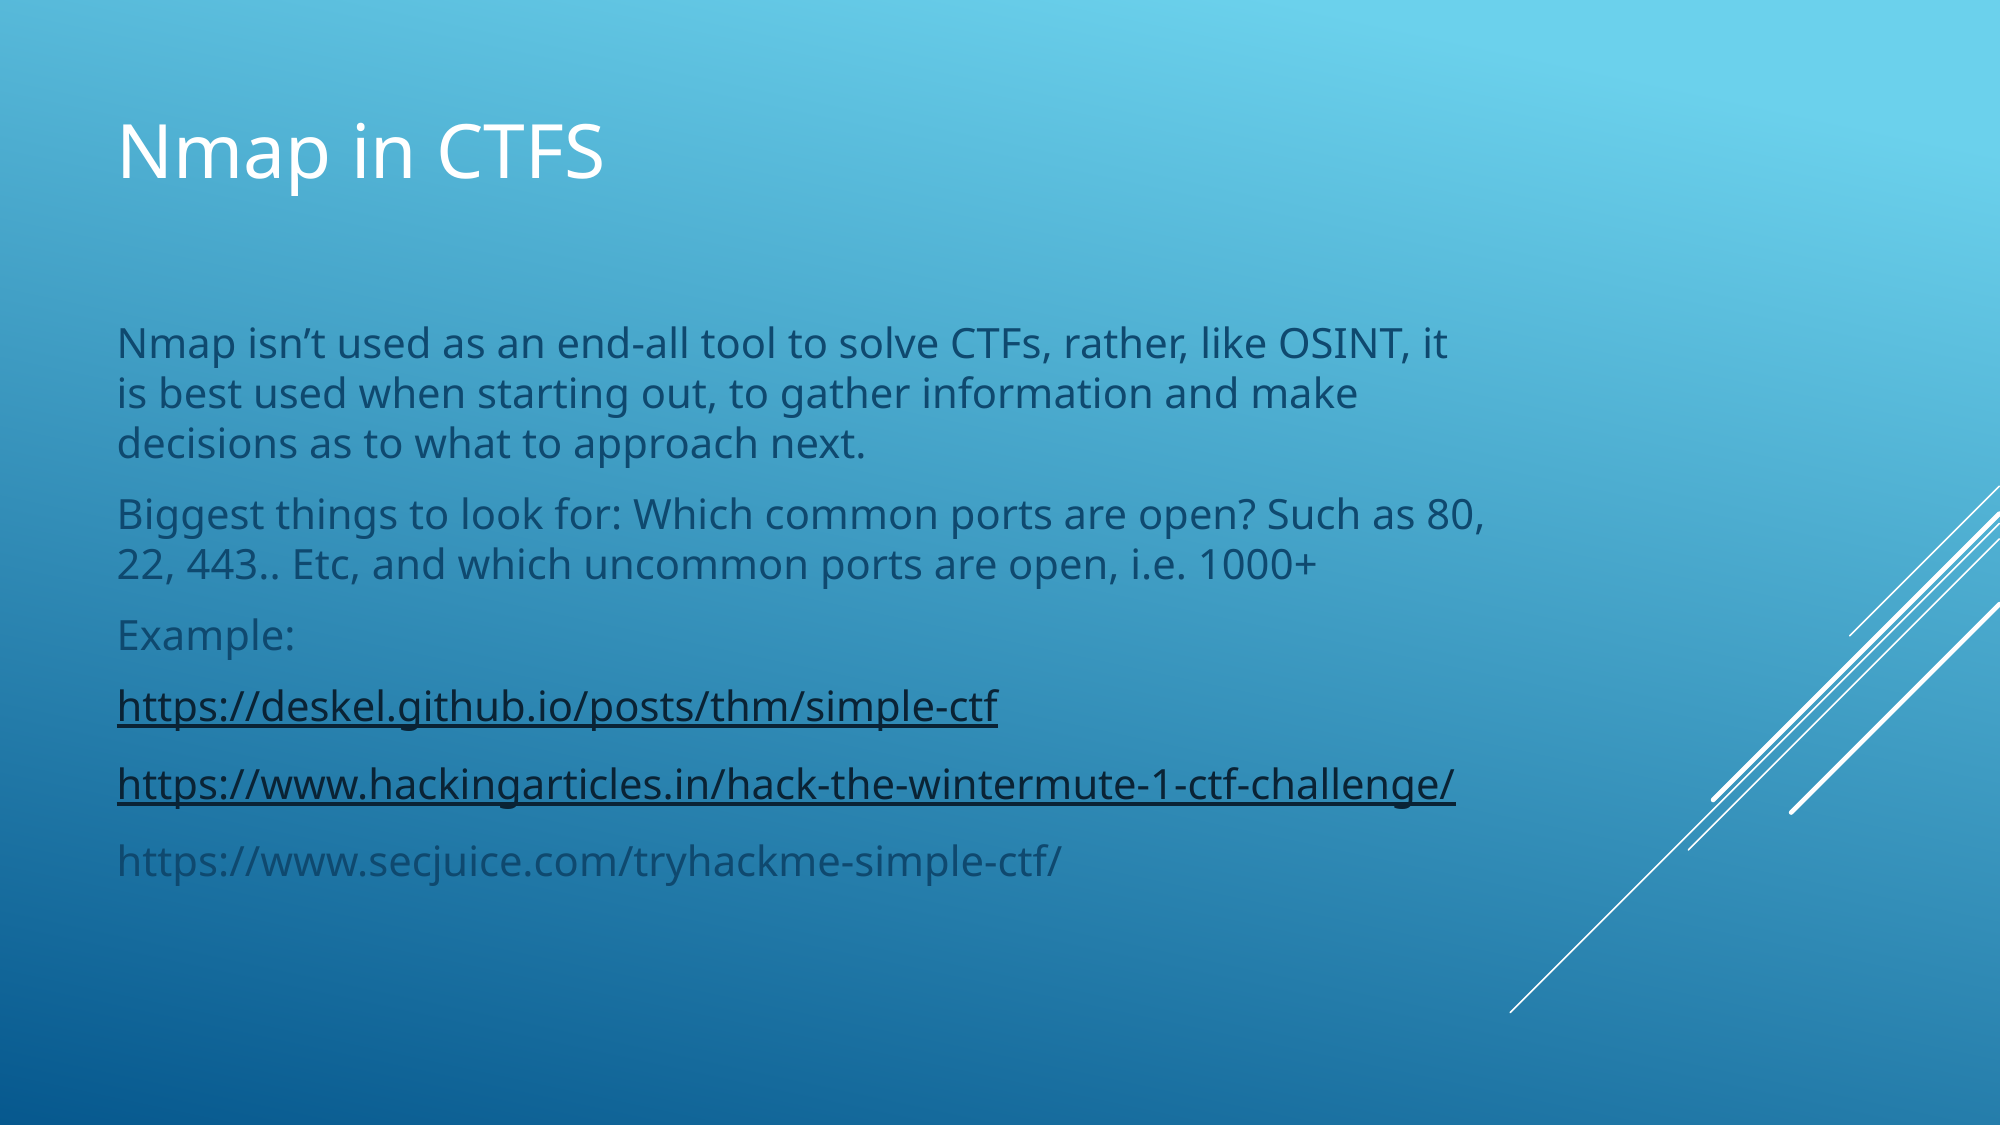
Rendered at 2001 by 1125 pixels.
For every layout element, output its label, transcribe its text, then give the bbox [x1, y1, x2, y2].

title Nmap in CTFS [101, 25, 1502, 273]
list Nmap isn’t used as an end-all tool to solve CTFs, rather, like OSINT, it is best used when starting out, to gather information and make decisions as to what to approach next. Biggest things to look for: Which common ports are open? Such as 80, 22, 443.. Etc, and which uncommon ports are open, i.e. 1000+ Example: https://deskel.github.io/posts/thm/simple-ctf https://www.hackingarticles.in/hack-the-wintermute-1-ctf-challenge/ https://www.secjuice.com/tryhackme-simple-ctf/ [101, 304, 1502, 898]
